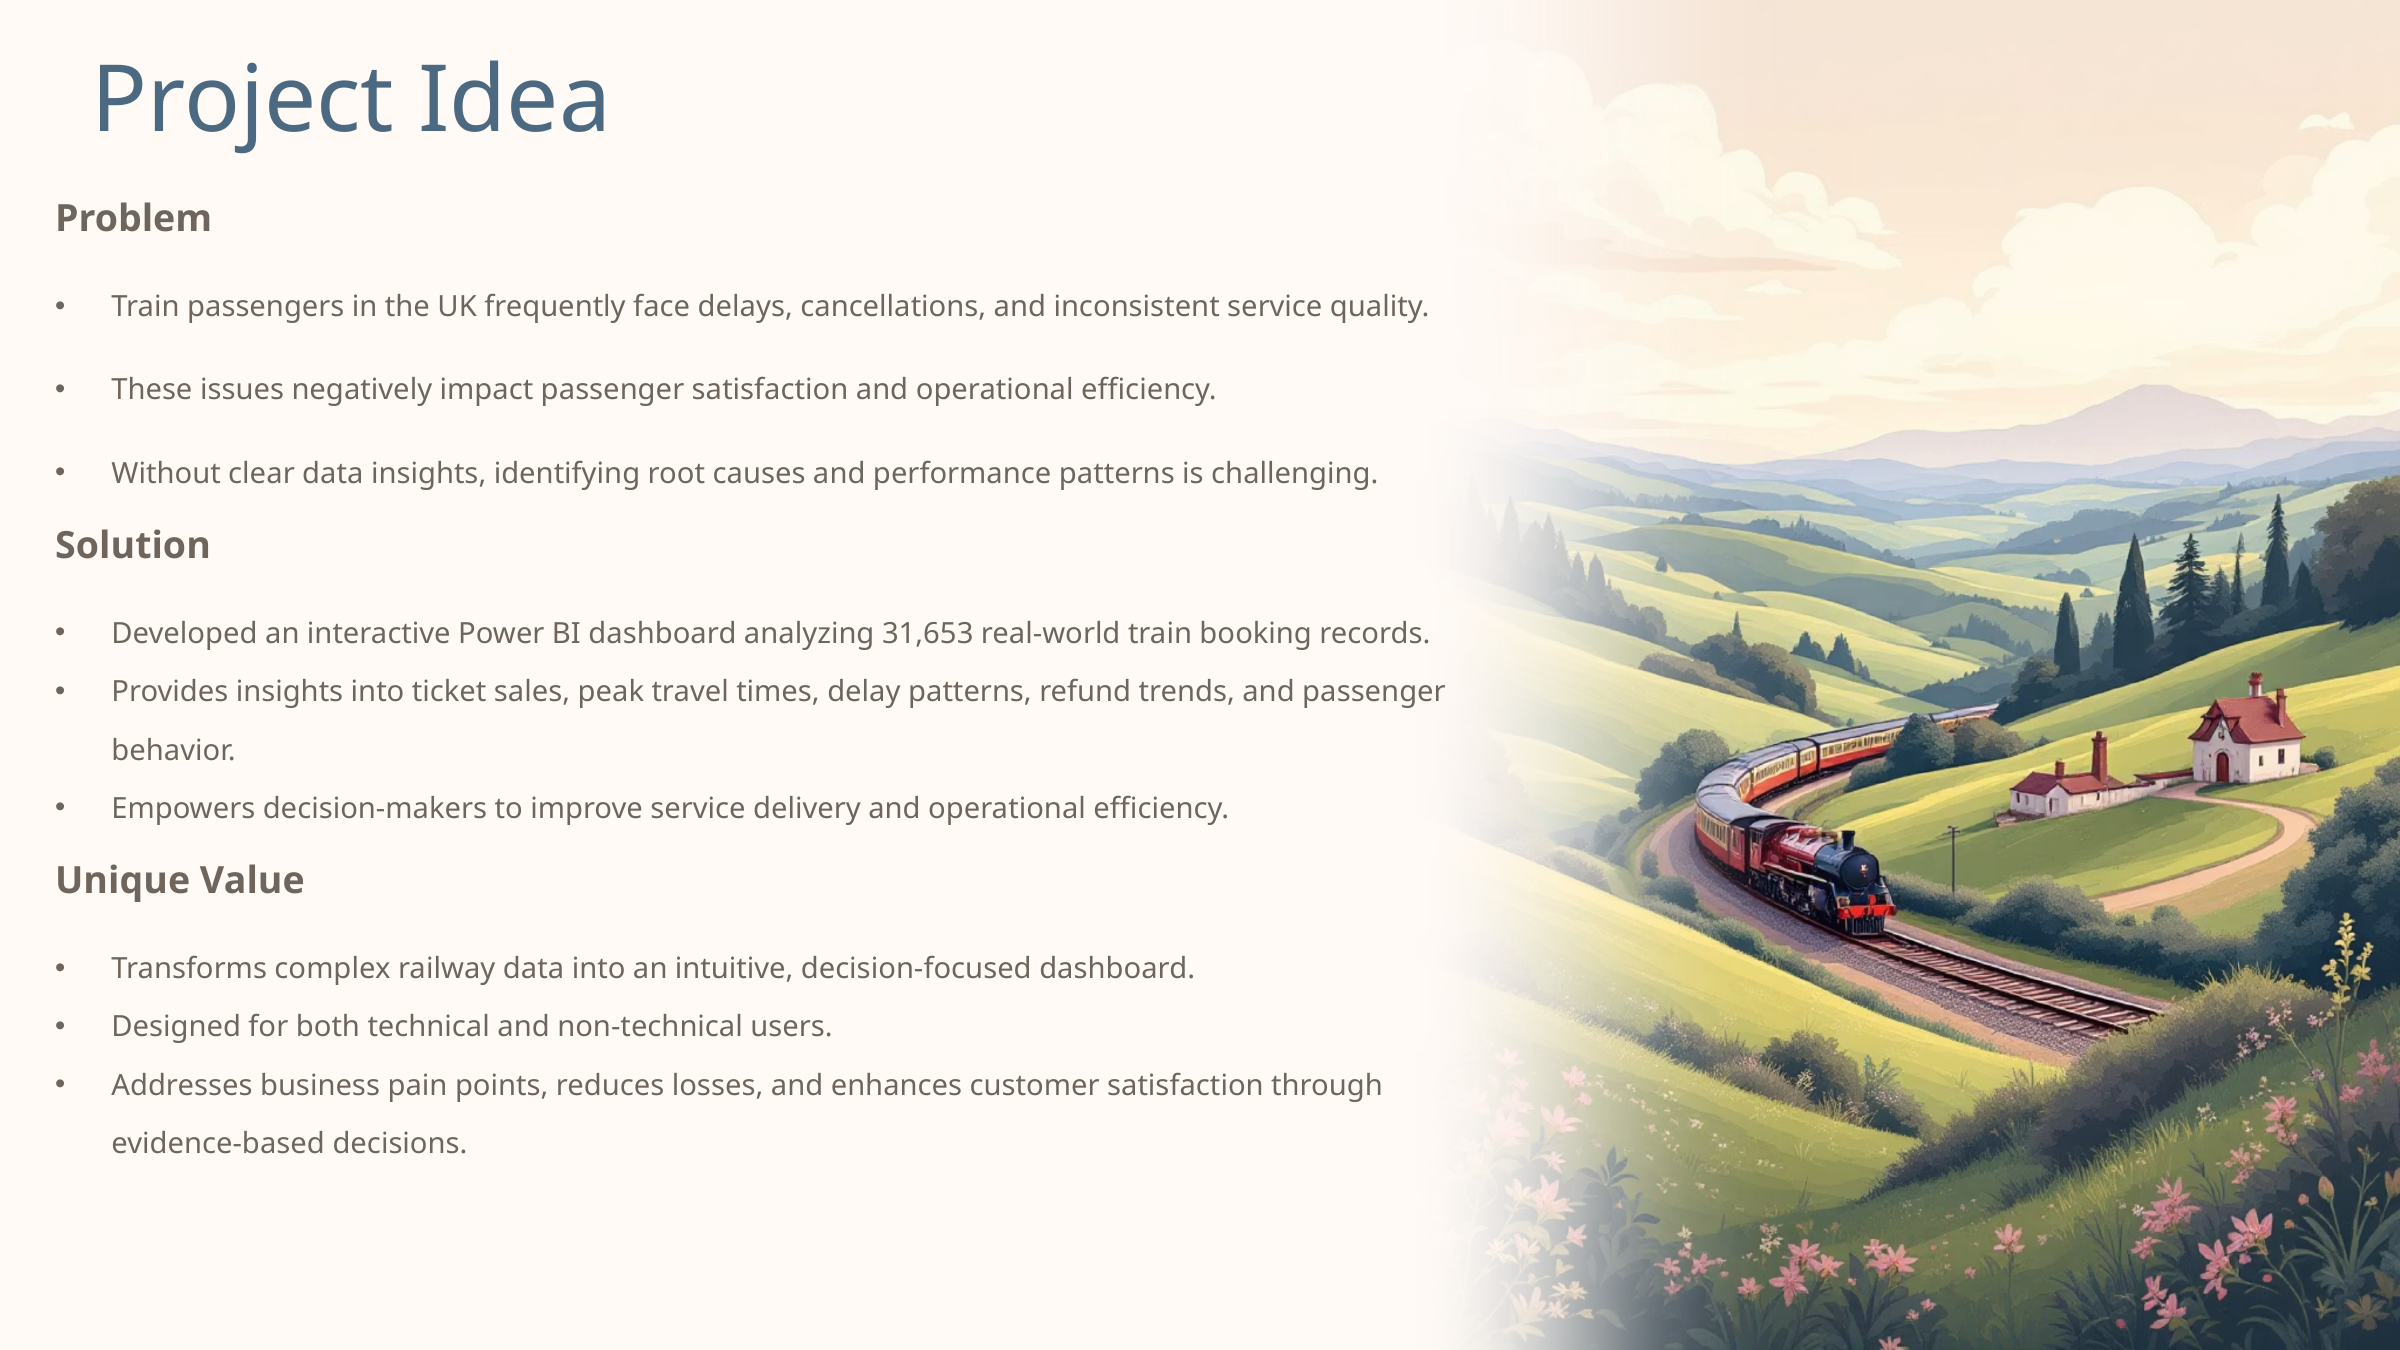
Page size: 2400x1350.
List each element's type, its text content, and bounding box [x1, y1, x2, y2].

text_box Problem Train passengers in the UK frequently face delays, cancellations, and inconsistent service quality. These issues negatively impact passenger satisfaction and operational efficiency. Without clear data insights, identifying root causes and performance patterns is challenging. Solution Developed an interactive Power BI dashboard analyzing 31,653 real-world train booking records. Provides insights into ticket sales, peak travel times, delay patterns, refund trends, and passenger behavior. Empowers decision-makers to improve service delivery and operational efficiency. Unique Value Transforms complex railway data into an intuitive, decision-focused dashboard. Designed for both technical and non-technical users. Addresses business pain points, reduces losses, and enhances customer satisfaction through evidence-based decisions. [40, 179, 1409, 1209]
picture [1409, 0, 2400, 1350]
text_box Project Idea [91, 34, 1332, 179]
